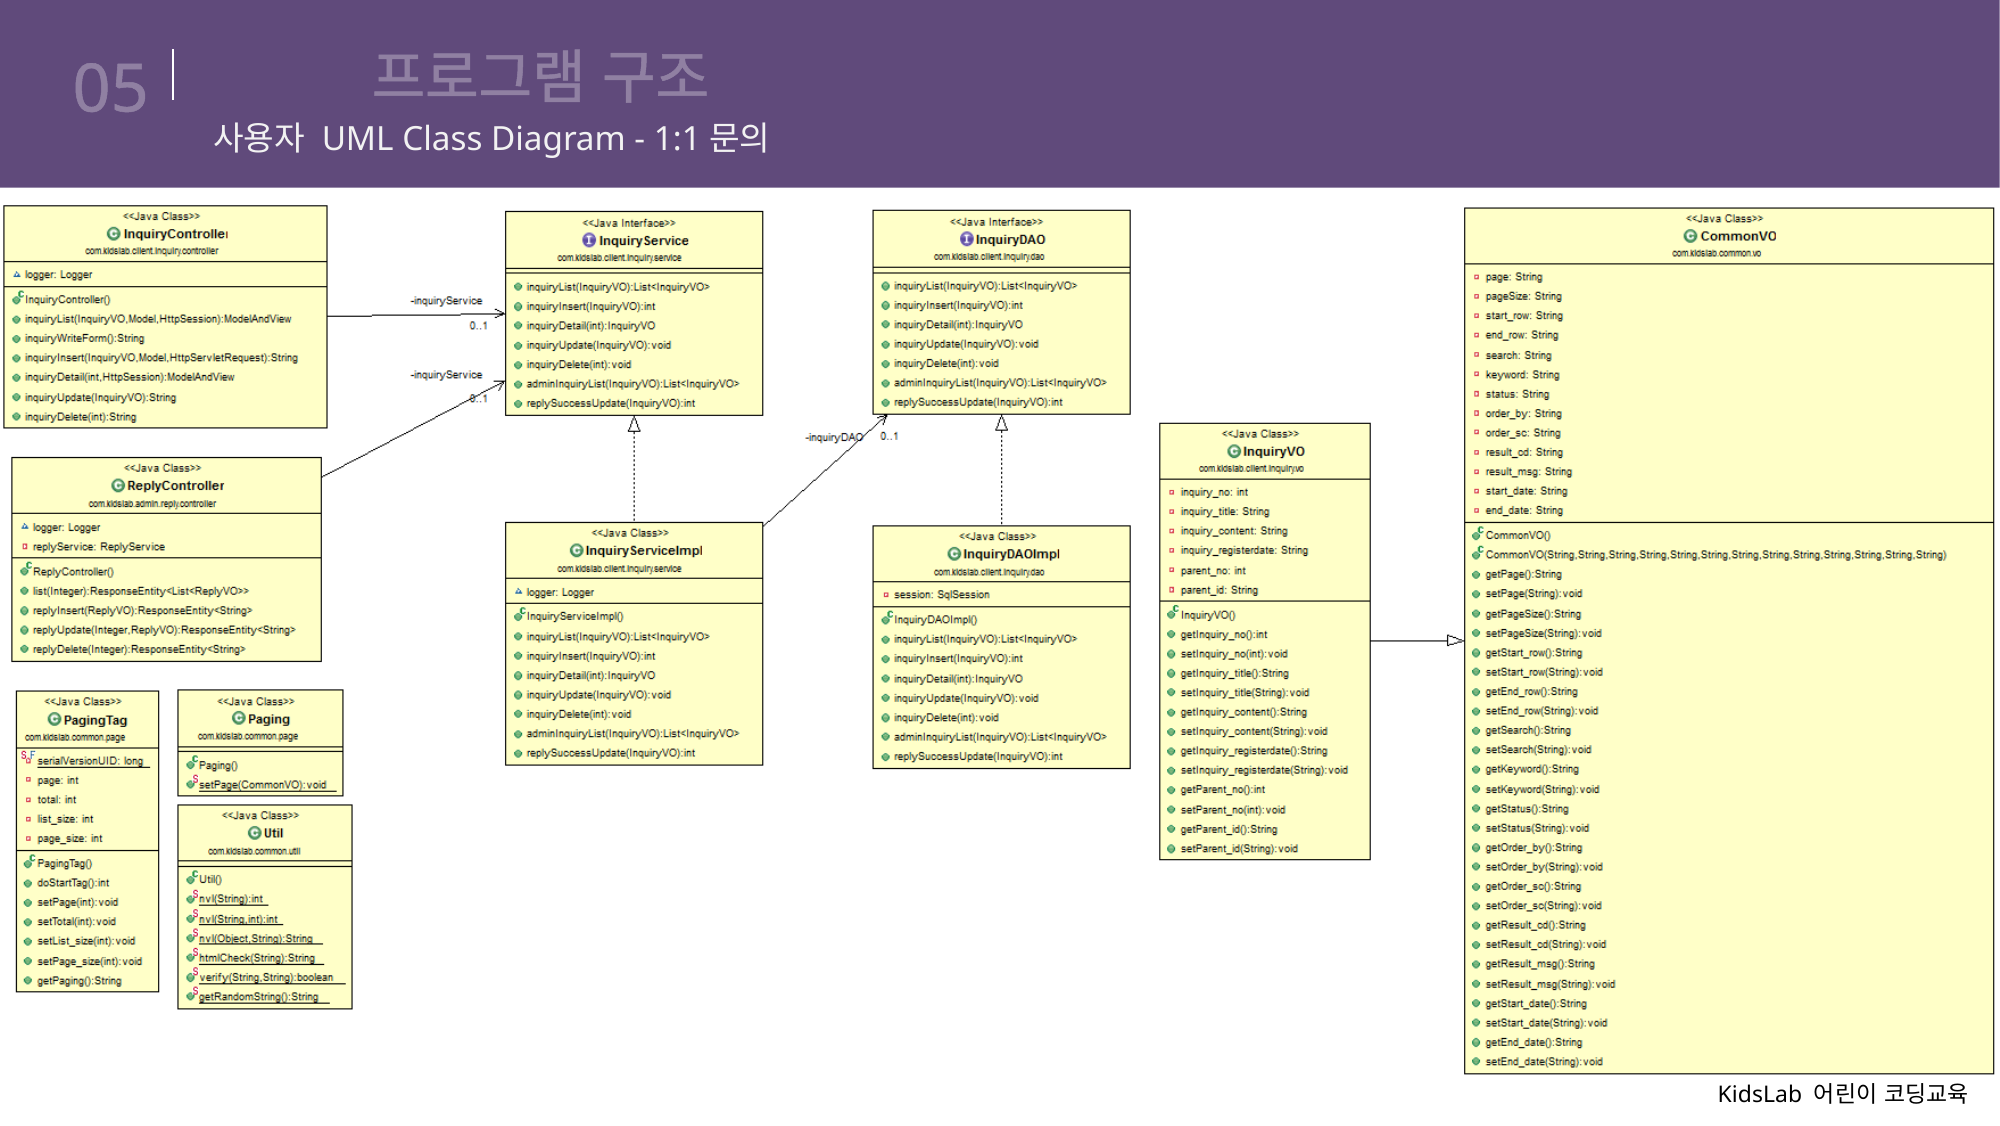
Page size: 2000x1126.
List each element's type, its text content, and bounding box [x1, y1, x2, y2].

list 사용자 UML Class Diagram - 1:1문의 [198, 118, 883, 155]
list 05 [57, 37, 199, 116]
title 프로그램 구조 [198, 35, 883, 114]
picture [0, 203, 2000, 1079]
